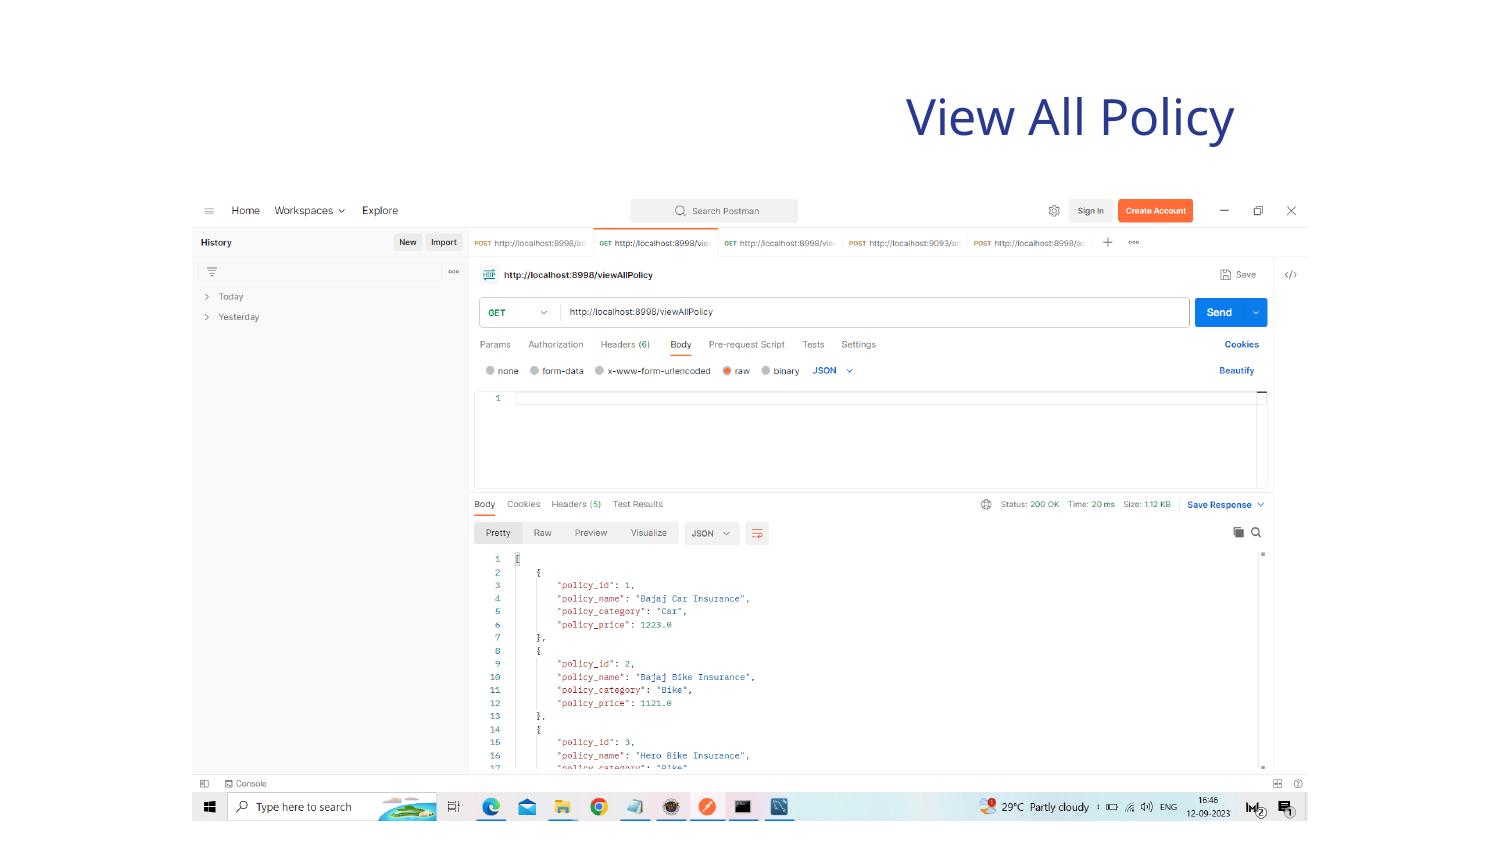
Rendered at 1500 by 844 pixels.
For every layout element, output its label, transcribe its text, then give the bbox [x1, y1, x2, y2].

picture [192, 193, 1308, 821]
title View All Policy [51, 67, 1449, 167]
